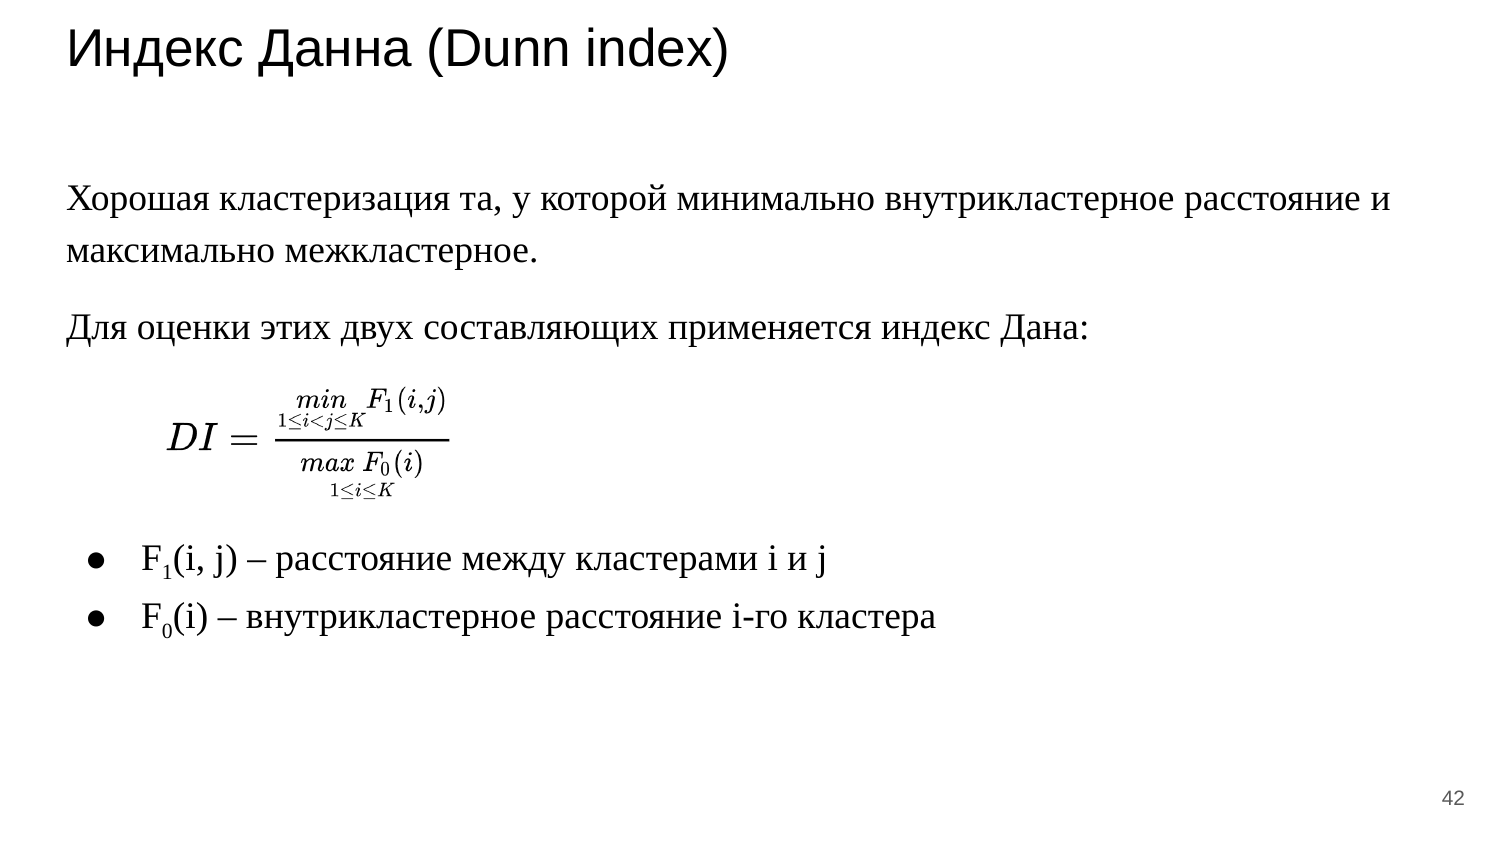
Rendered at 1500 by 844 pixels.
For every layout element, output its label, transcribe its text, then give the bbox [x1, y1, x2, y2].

list Хорошая кластеризация та, у которой минимально внутрикластерное расстояние и максимально межкластерное. Для оценки этих двух составляющих применяется индекс Дана: F1(i, j) – расстояние между кластерами i и j F0(i) – внутрикластерное расстояние i-го кластера [51, 151, 1449, 712]
title Индекс Данна (Dunn index) [51, 0, 1449, 92]
slide_number ‹#› [1389, 764, 1480, 830]
picture [165, 383, 455, 505]
